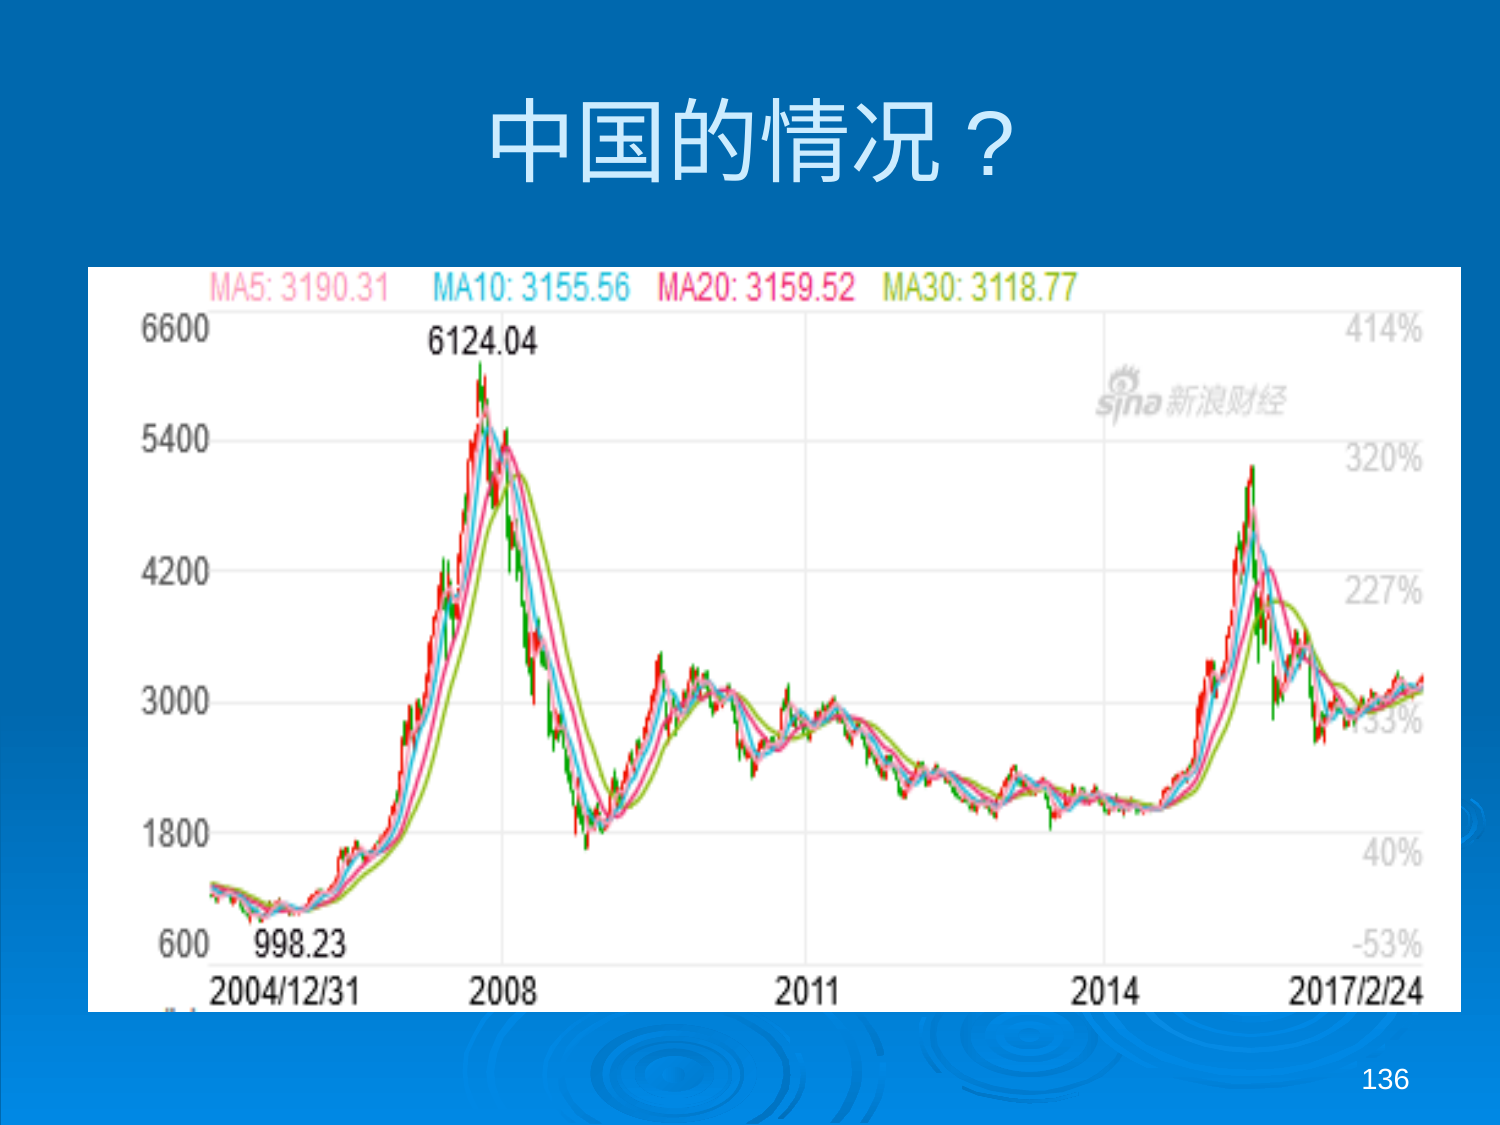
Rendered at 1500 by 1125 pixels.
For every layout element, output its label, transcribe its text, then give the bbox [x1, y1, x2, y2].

picture [88, 266, 1461, 1012]
title 中国的情况? [74, 45, 1426, 233]
slide_number 136 [1074, 1024, 1426, 1103]
